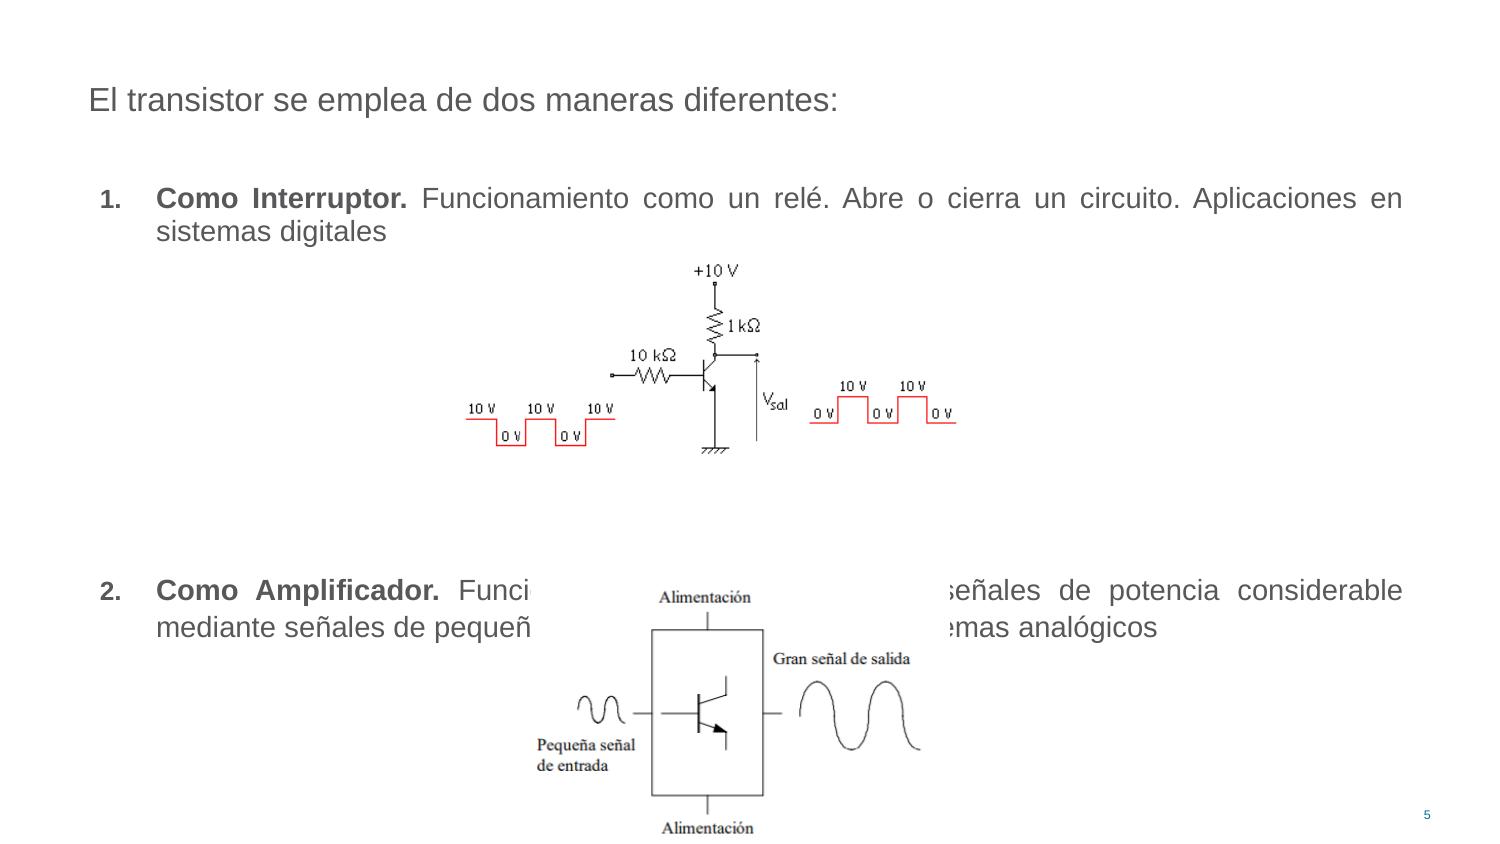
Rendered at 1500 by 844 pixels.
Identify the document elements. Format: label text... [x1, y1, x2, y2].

picture [531, 578, 950, 844]
picture [440, 242, 995, 471]
list El transistor se emplea de dos maneras diferentes: Como Interruptor. Funcionamiento como un relé. Abre o cierra un circuito. Aplicaciones en sistemas digitales Como Amplificador. Funcionamiento lineal. Control de señales de potencia considerable mediante señales de pequeña potencia. Aplicaciones en sistemas analógicos [61, 20, 1420, 628]
